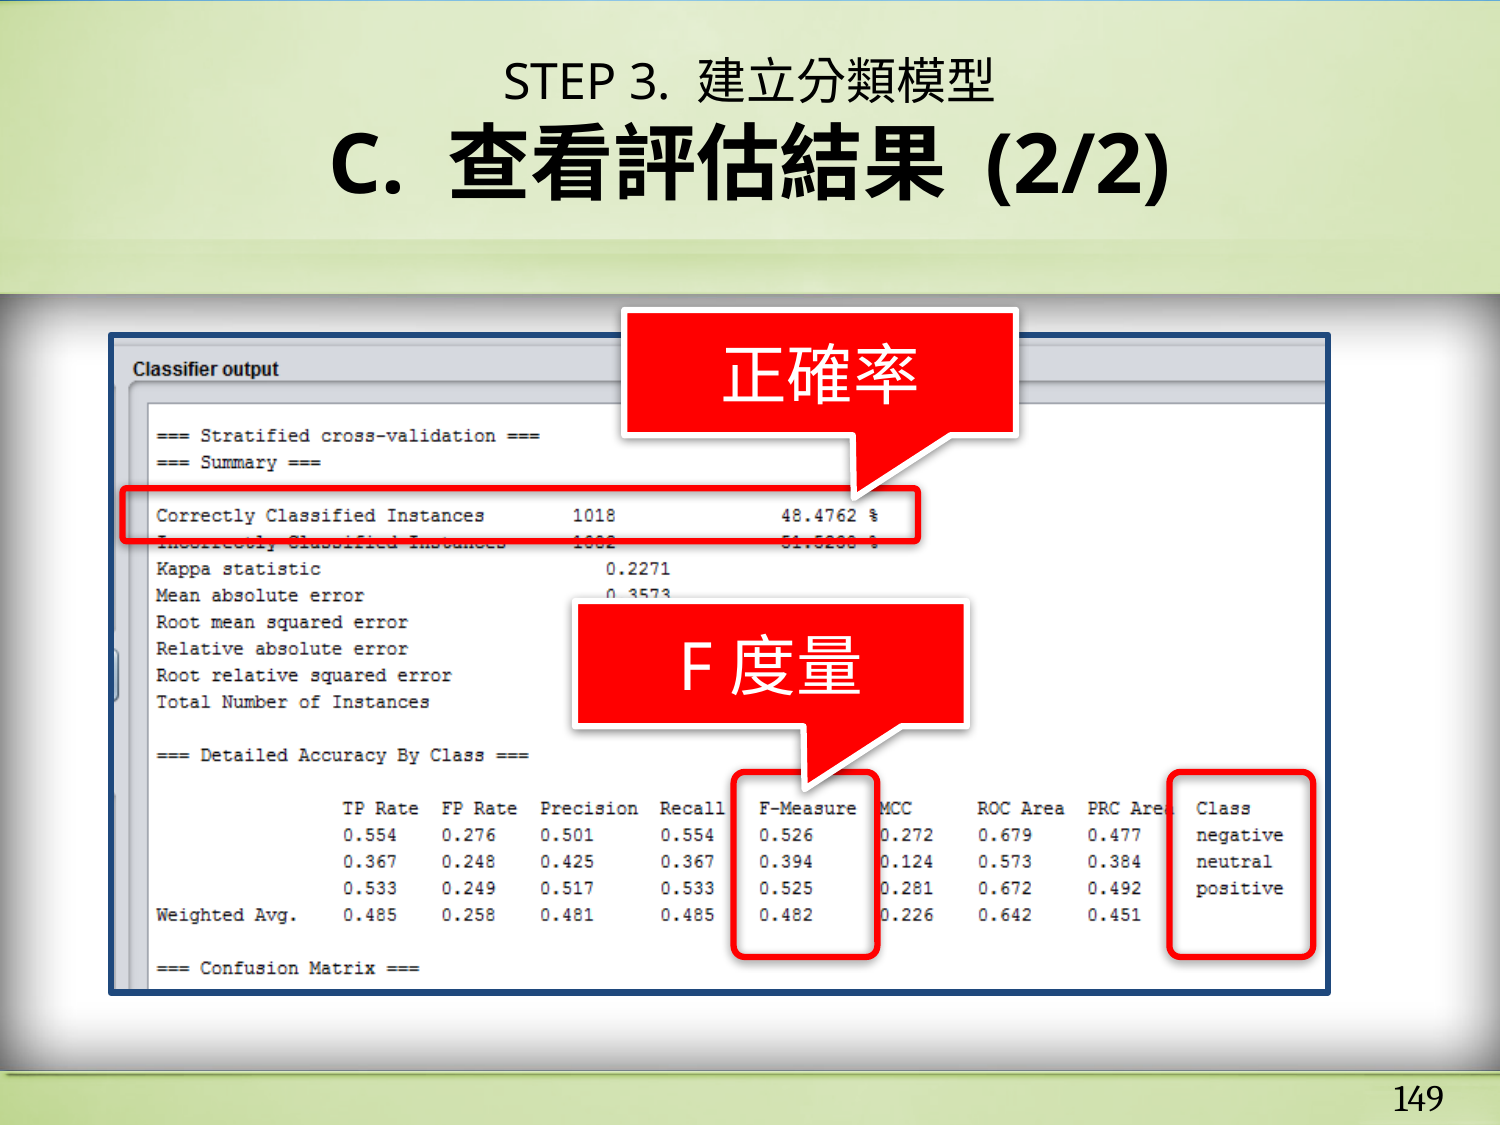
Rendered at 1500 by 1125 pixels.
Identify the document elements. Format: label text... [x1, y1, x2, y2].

picture [0, 0, 1500, 1125]
title STEP 3. 建立分類模型 C. 查看評估結果 (2/2) [78, 27, 1422, 232]
slide_number ‹#› [1350, 1074, 1488, 1118]
text_box 正確率 [624, 309, 1016, 336]
